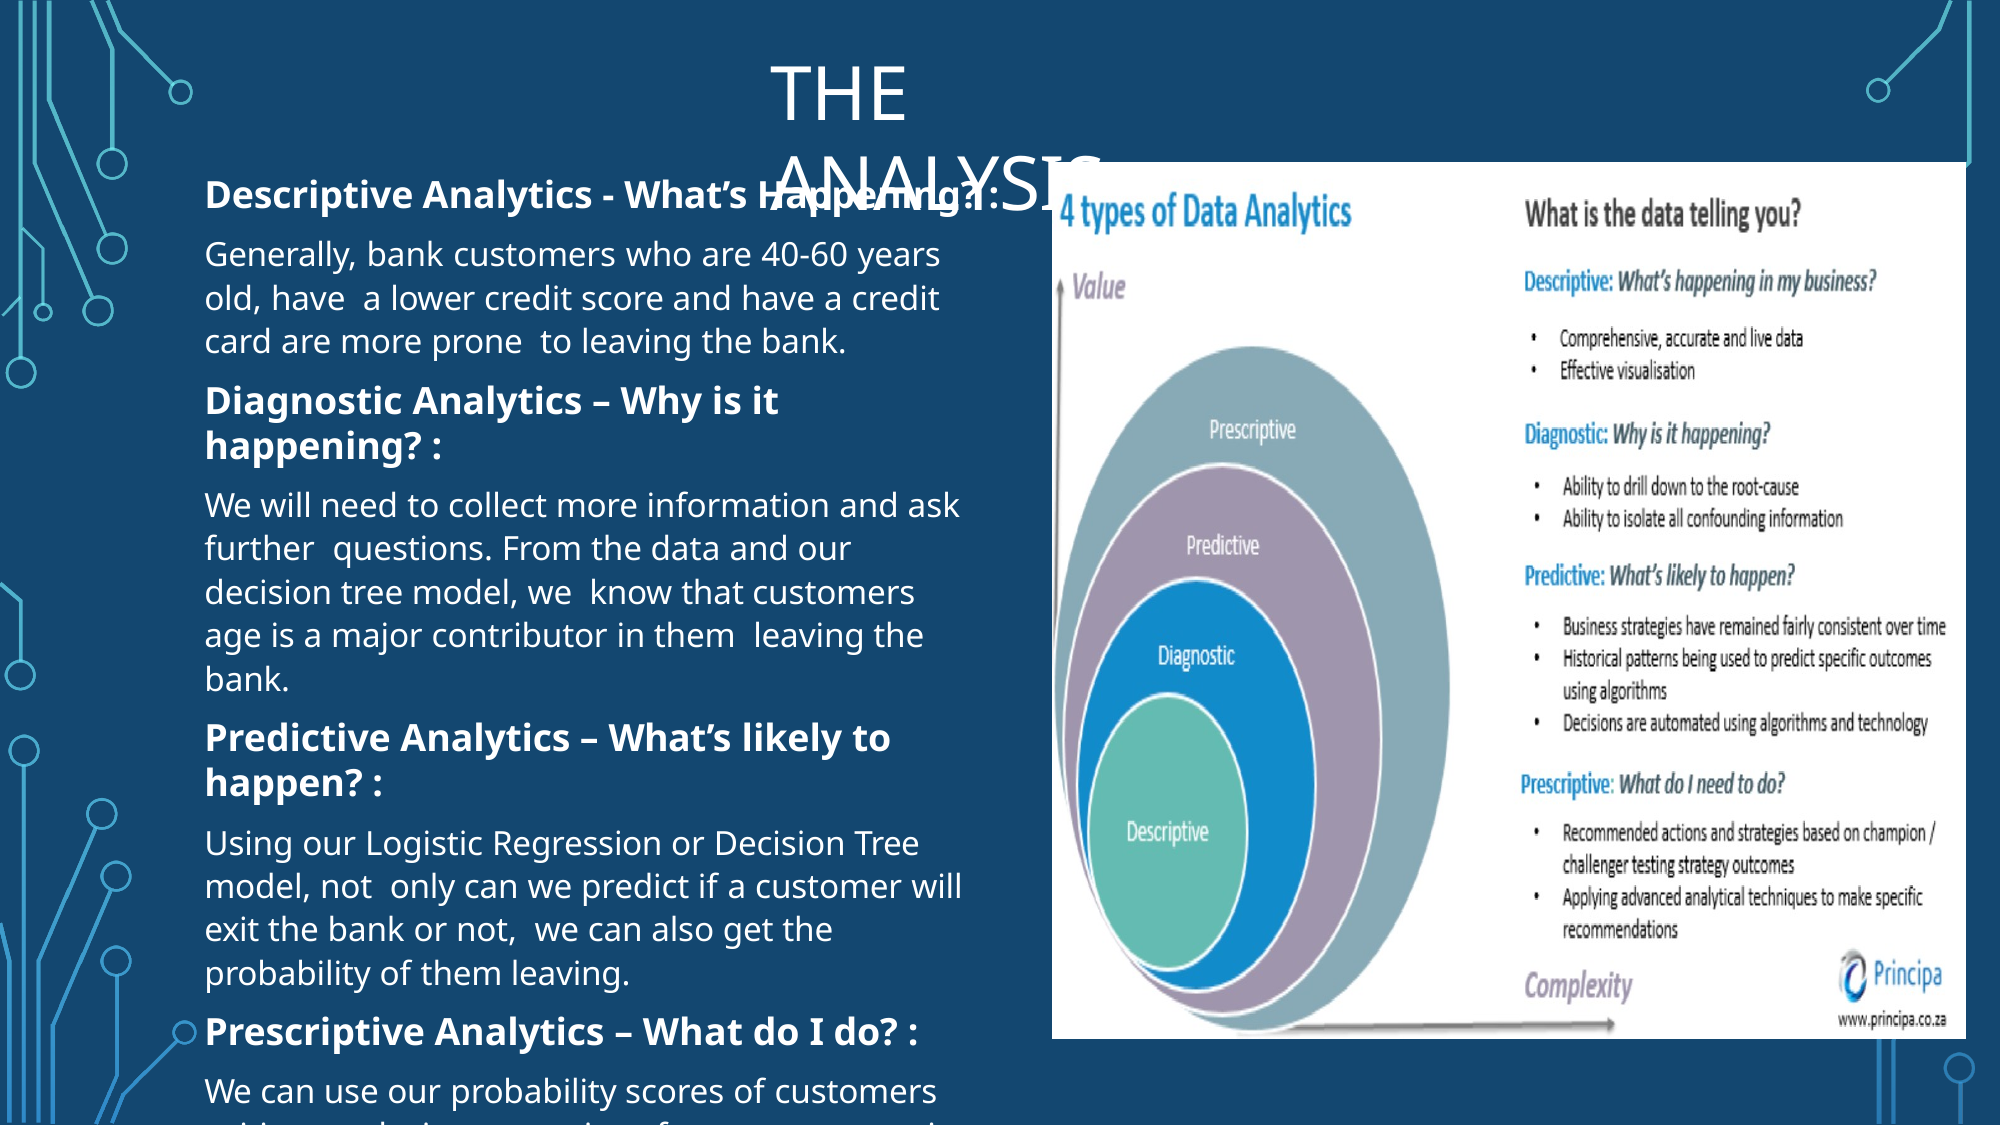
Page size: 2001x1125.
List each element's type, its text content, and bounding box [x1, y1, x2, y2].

picture [1, 0, 193, 389]
picture [8, 734, 40, 1123]
picture [0, 581, 36, 691]
picture [0, 922, 12, 1123]
title THE ANALYSIS [767, 43, 1047, 234]
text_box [1052, 0, 1976, 1124]
text_box Descriptive Analytics - What’s Happening? : Generally, bank customers who are 40-60 years old, have a lower credit score and have a credit card are more prone to leaving the bank. Diagnostic Analytics – Why is it happening? : We will need to collect more information and ask further questions. From the data and our decision tree model, we know that customers age is a major contributor in them leaving the bank. Predictive Analytics – What’s likely to happen? : Using our Logistic Regression or Decision Tree model, not only can we predict if a customer will exit the bank or not, we can also get the probability of them leaving. Prescriptive Analytics – What do I do? : We can use our probability scores of customers exiting to devise strategies of customer retention plans i.e. providing incentives to customers at risk of exiting the bank. [202, 150, 1002, 1125]
picture [36, 797, 197, 1125]
